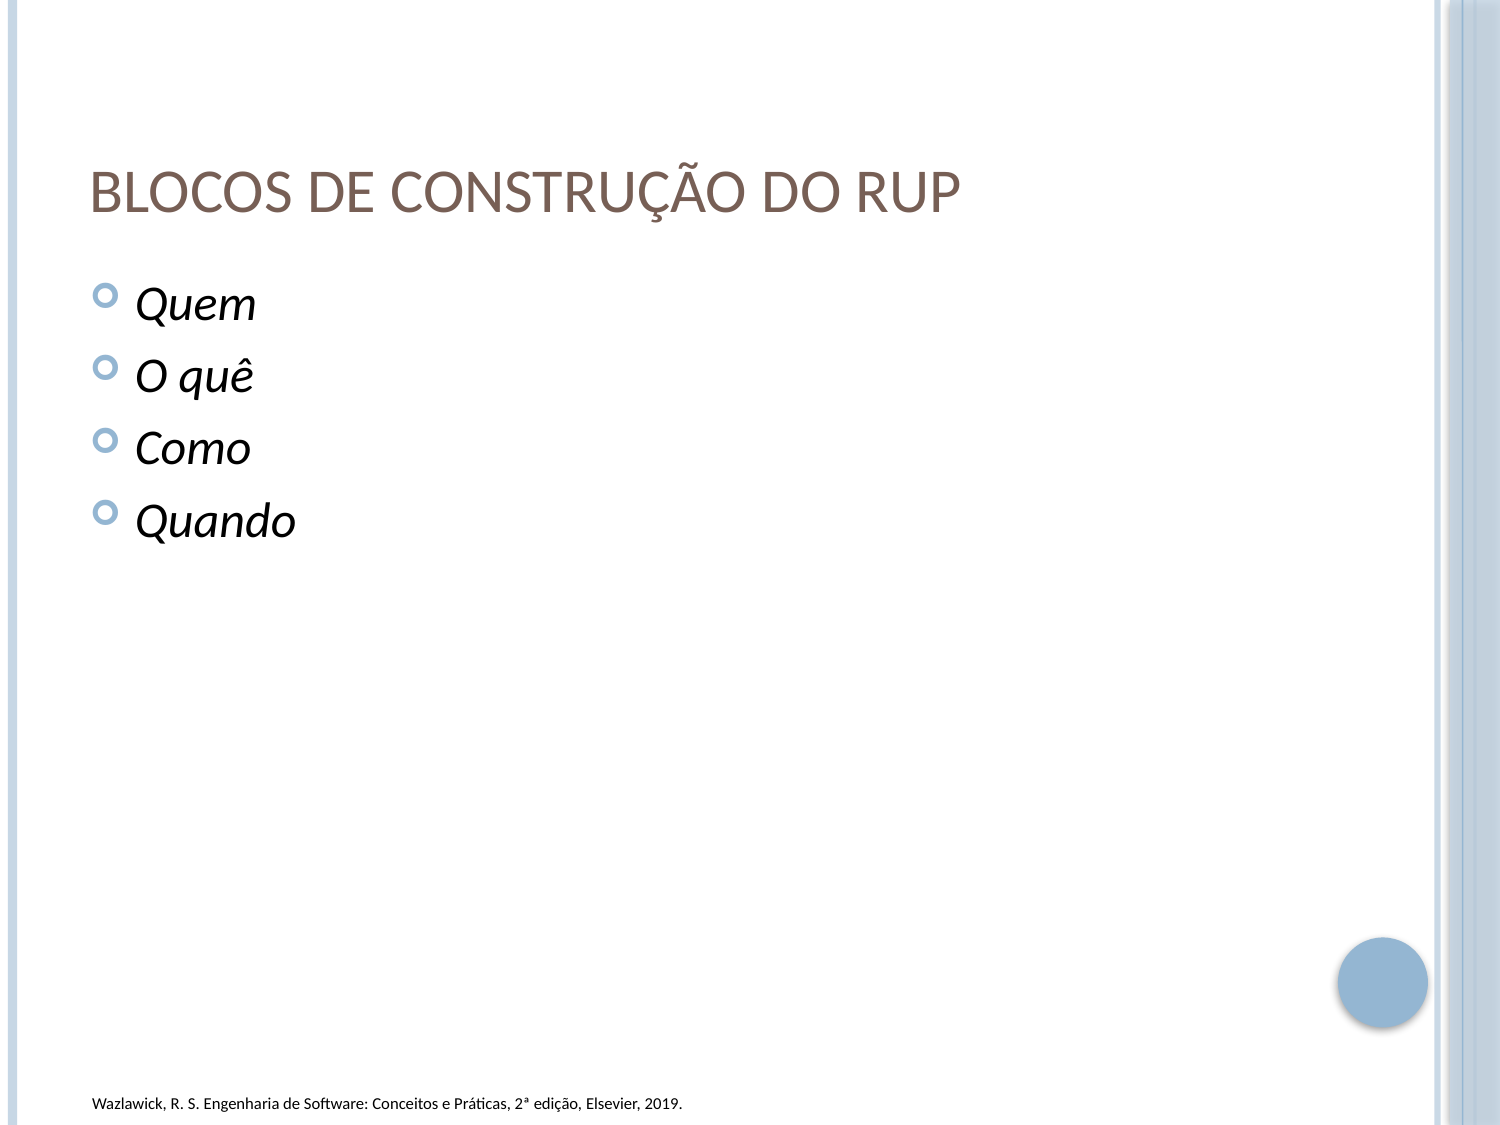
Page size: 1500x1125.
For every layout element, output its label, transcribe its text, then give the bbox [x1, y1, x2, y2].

title Blocos de construção do RUP [75, 45, 1300, 233]
list Quem O quê Como Quando [75, 262, 1300, 1062]
